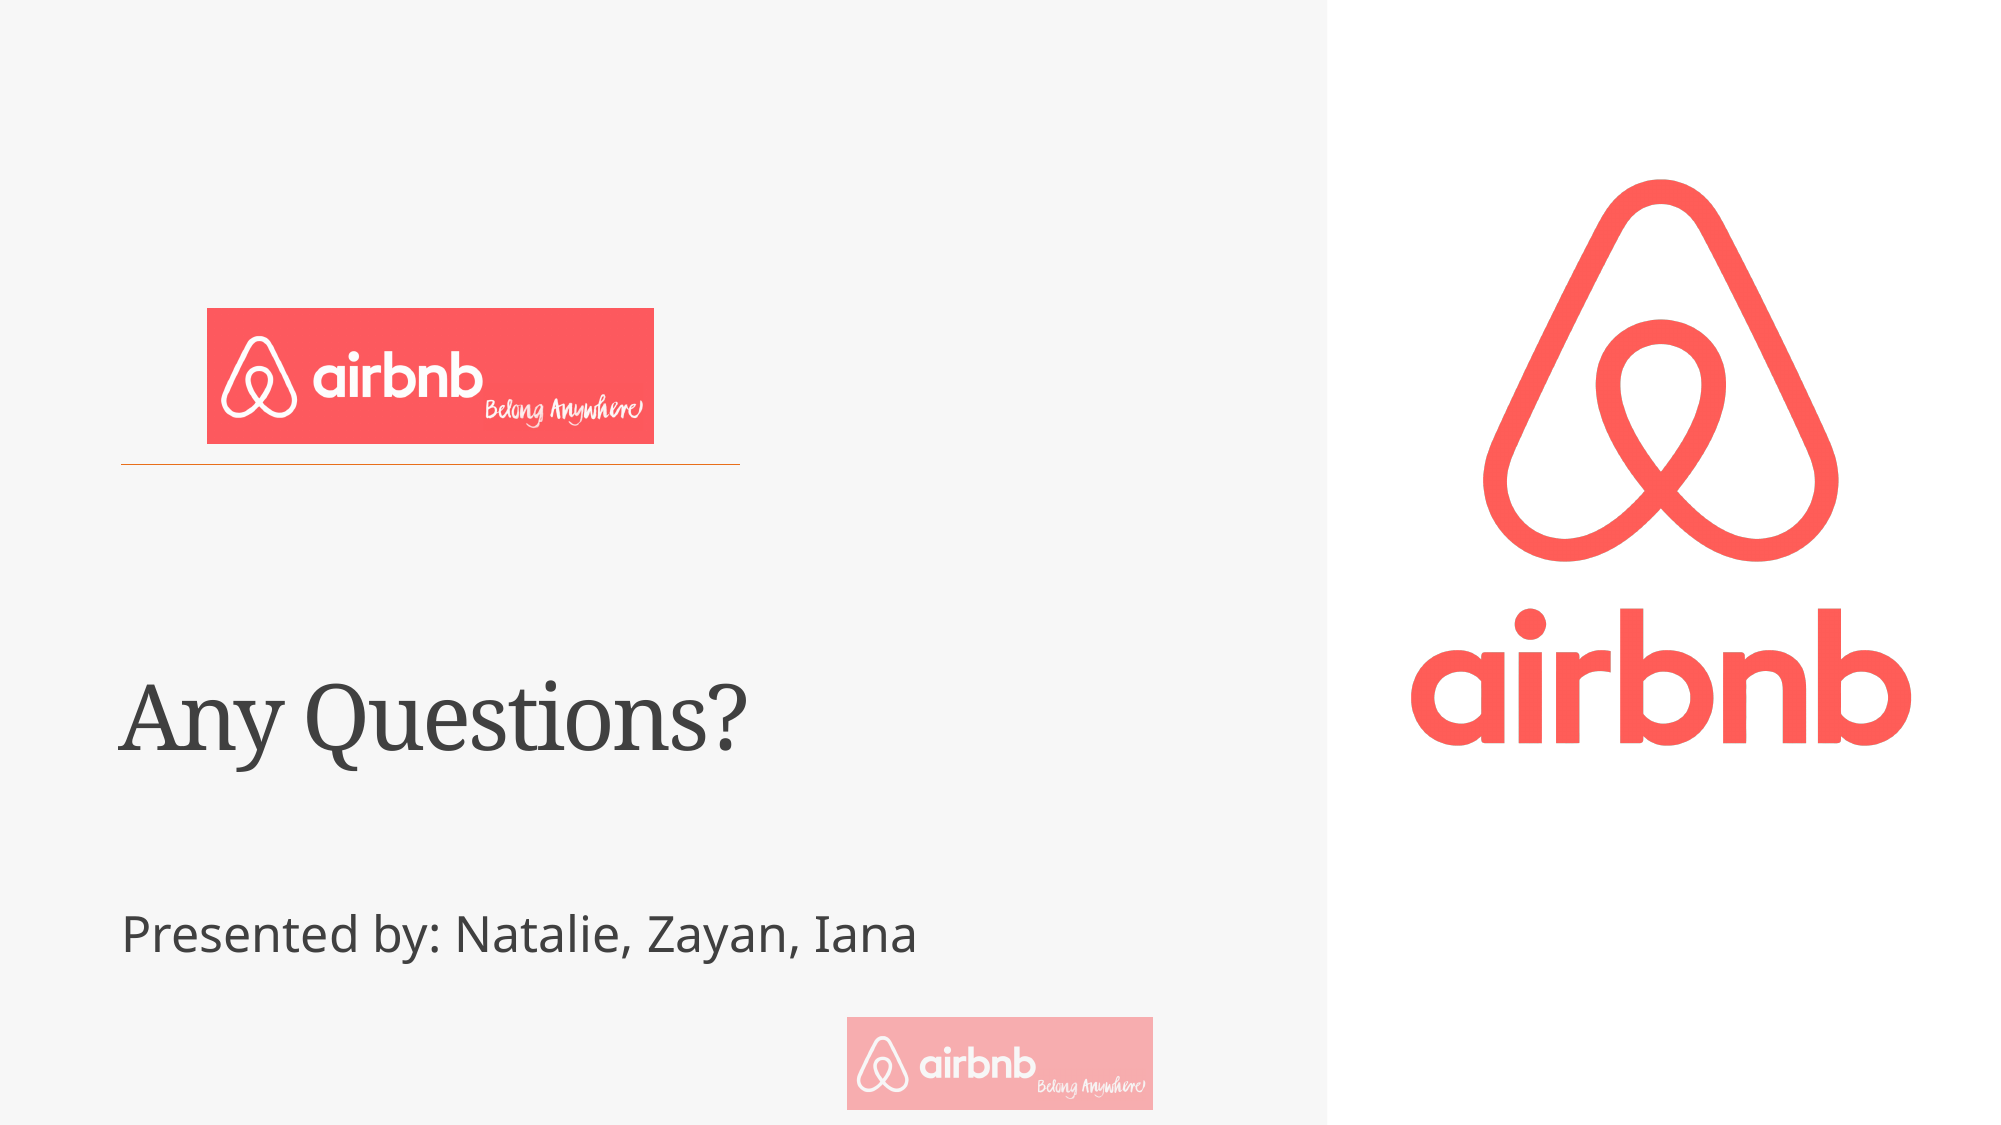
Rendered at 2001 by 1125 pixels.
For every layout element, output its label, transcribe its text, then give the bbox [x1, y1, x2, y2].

subtitle Presented by: Natalie, Zayan, Iana [121, 909, 962, 1074]
title Any Questions? [0, 0, 1328, 1125]
picture [207, 308, 654, 445]
picture [1150, 177, 2000, 752]
